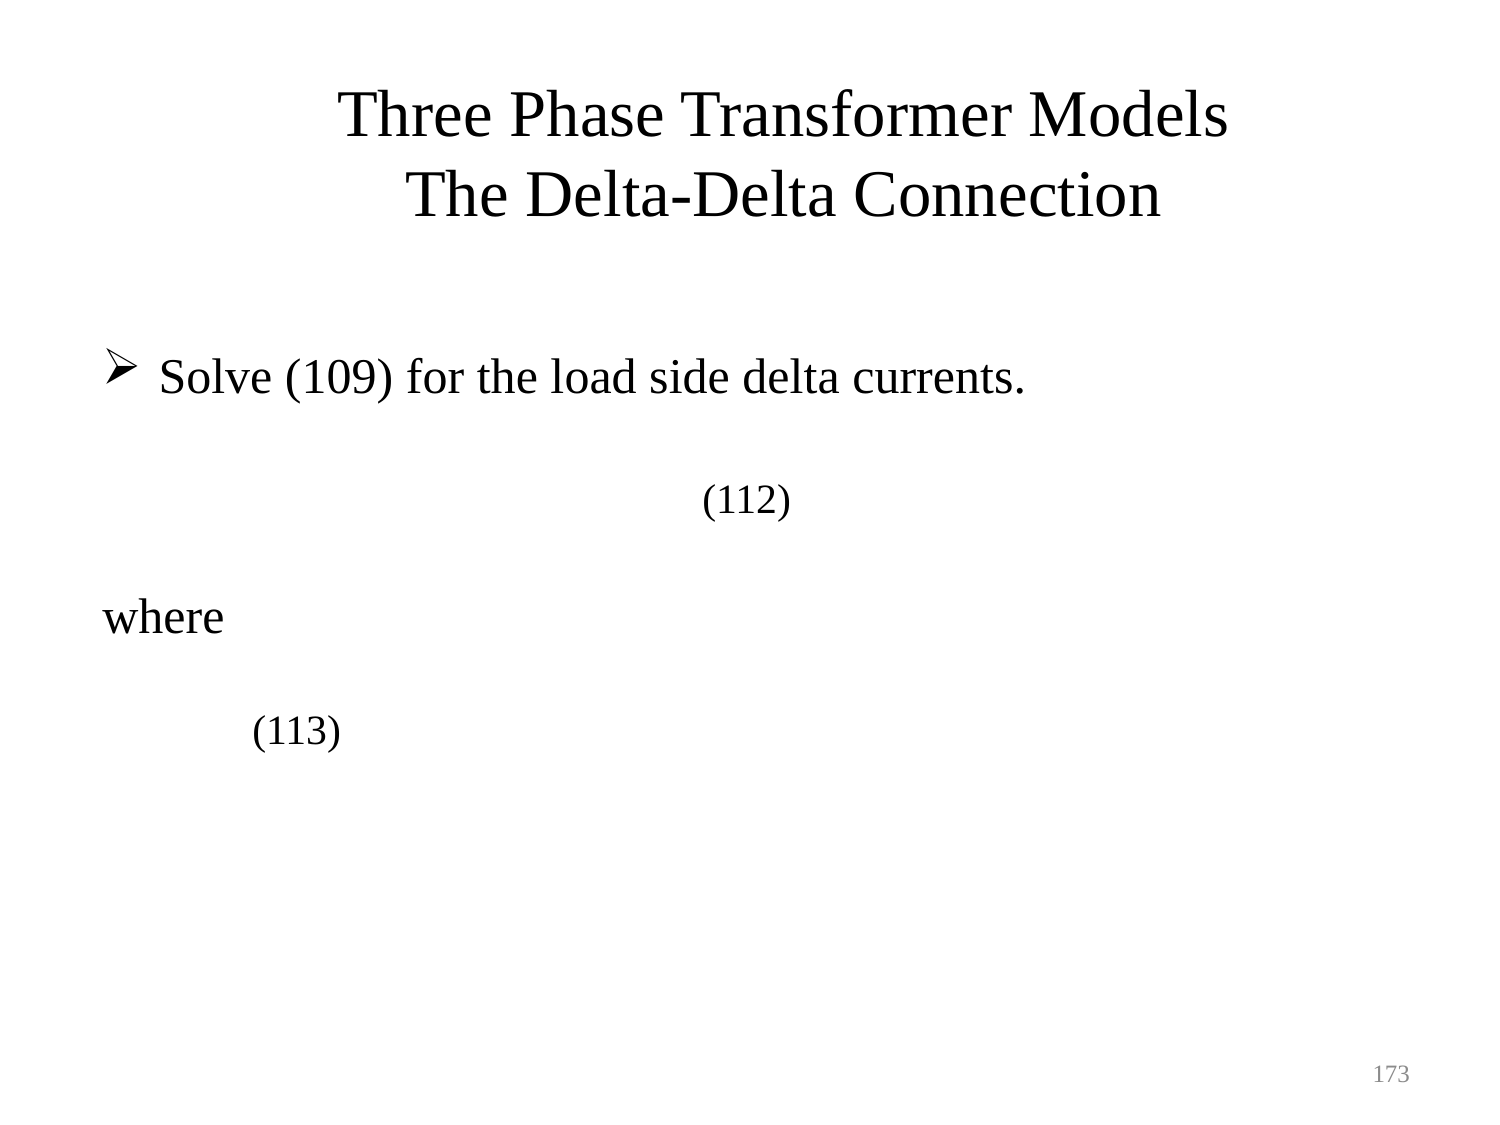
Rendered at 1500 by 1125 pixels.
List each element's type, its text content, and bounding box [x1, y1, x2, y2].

text_box Three Phase Transformer Models The Delta-Delta Connection [0, 62, 1497, 238]
slide_number 173 [1074, 1042, 1425, 1103]
text_box [4, 299, 1500, 510]
